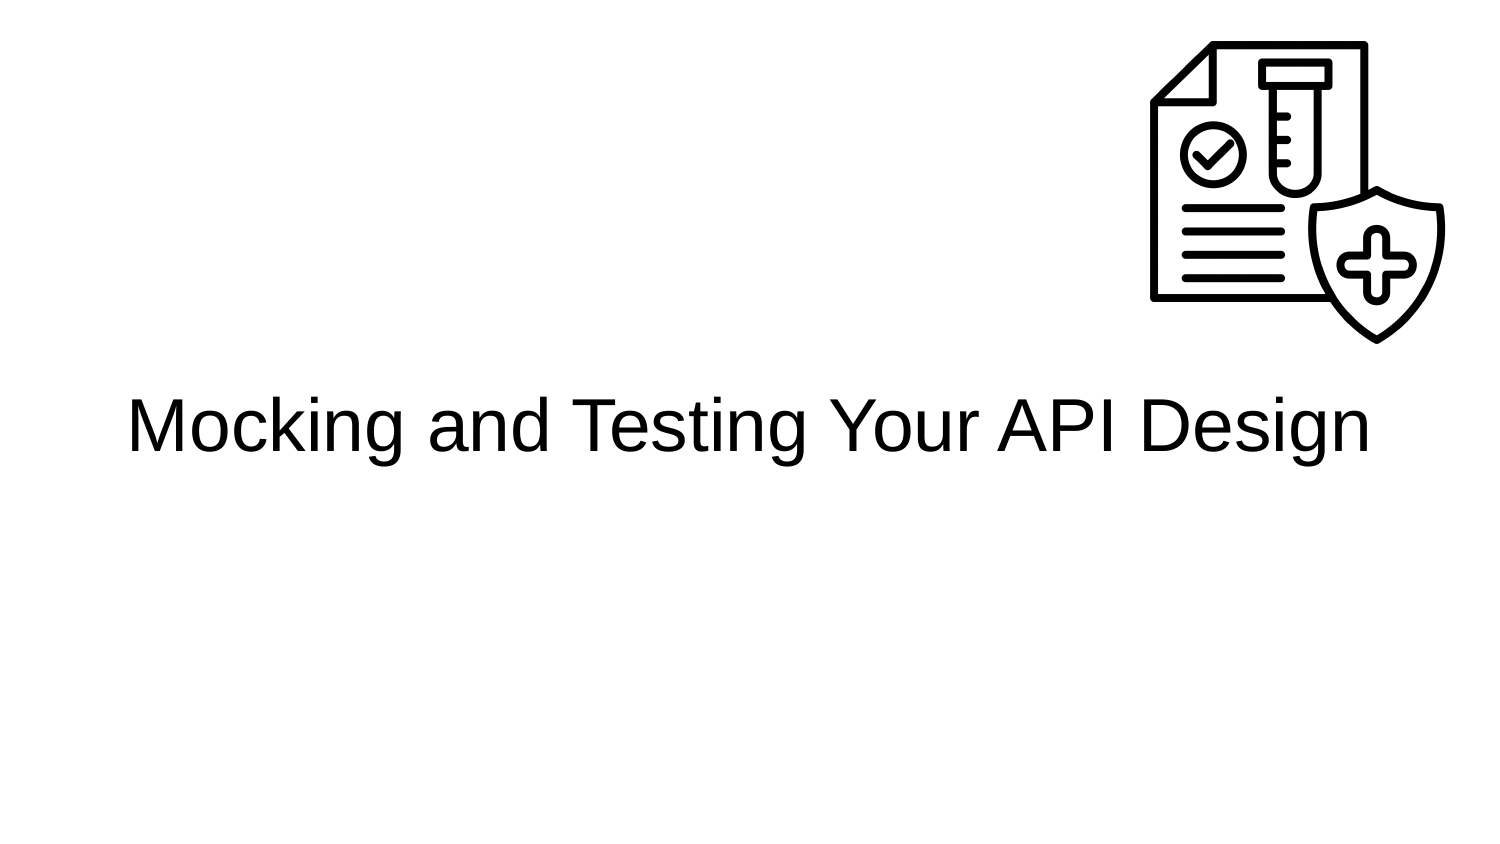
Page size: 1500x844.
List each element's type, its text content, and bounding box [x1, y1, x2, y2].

title Mocking and Testing Your API Design [51, 352, 1449, 491]
picture [1145, 40, 1450, 345]
